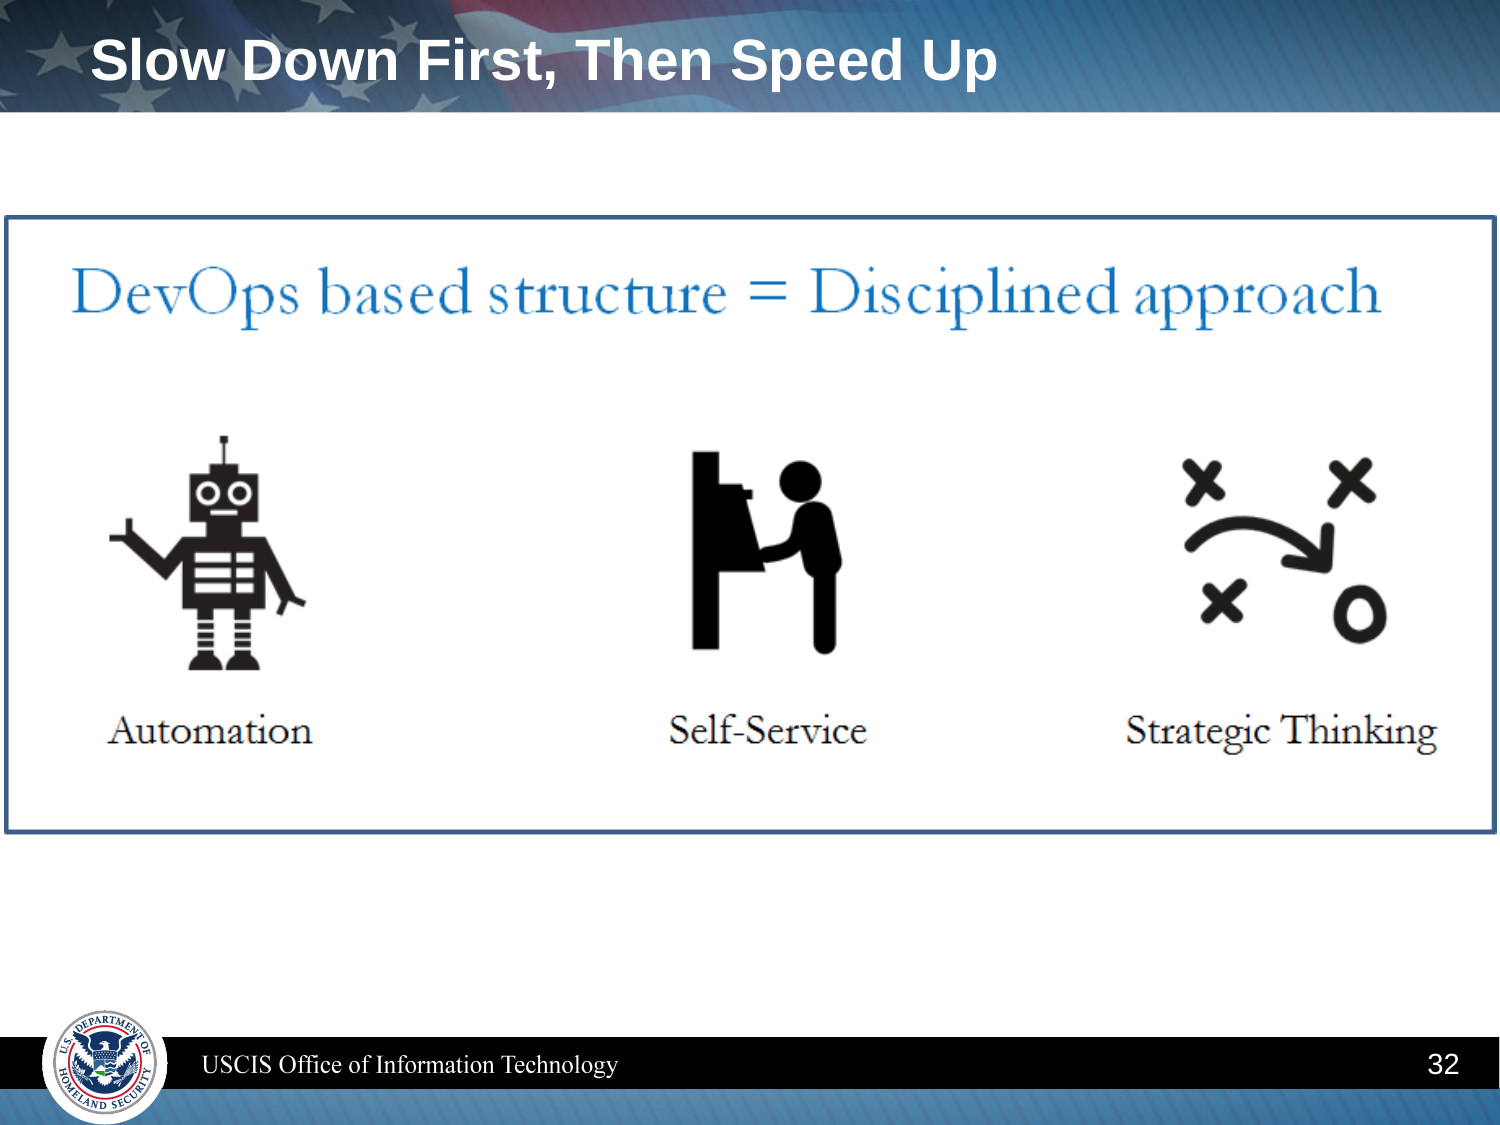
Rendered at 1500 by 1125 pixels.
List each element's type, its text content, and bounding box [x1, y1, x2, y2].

picture [4, 214, 1497, 838]
slide_number 32 [1227, 1037, 1475, 1090]
title Slow Down First, Then Speed Up [75, 0, 1425, 106]
picture [0, 1000, 1500, 1125]
picture [0, 0, 1500, 112]
